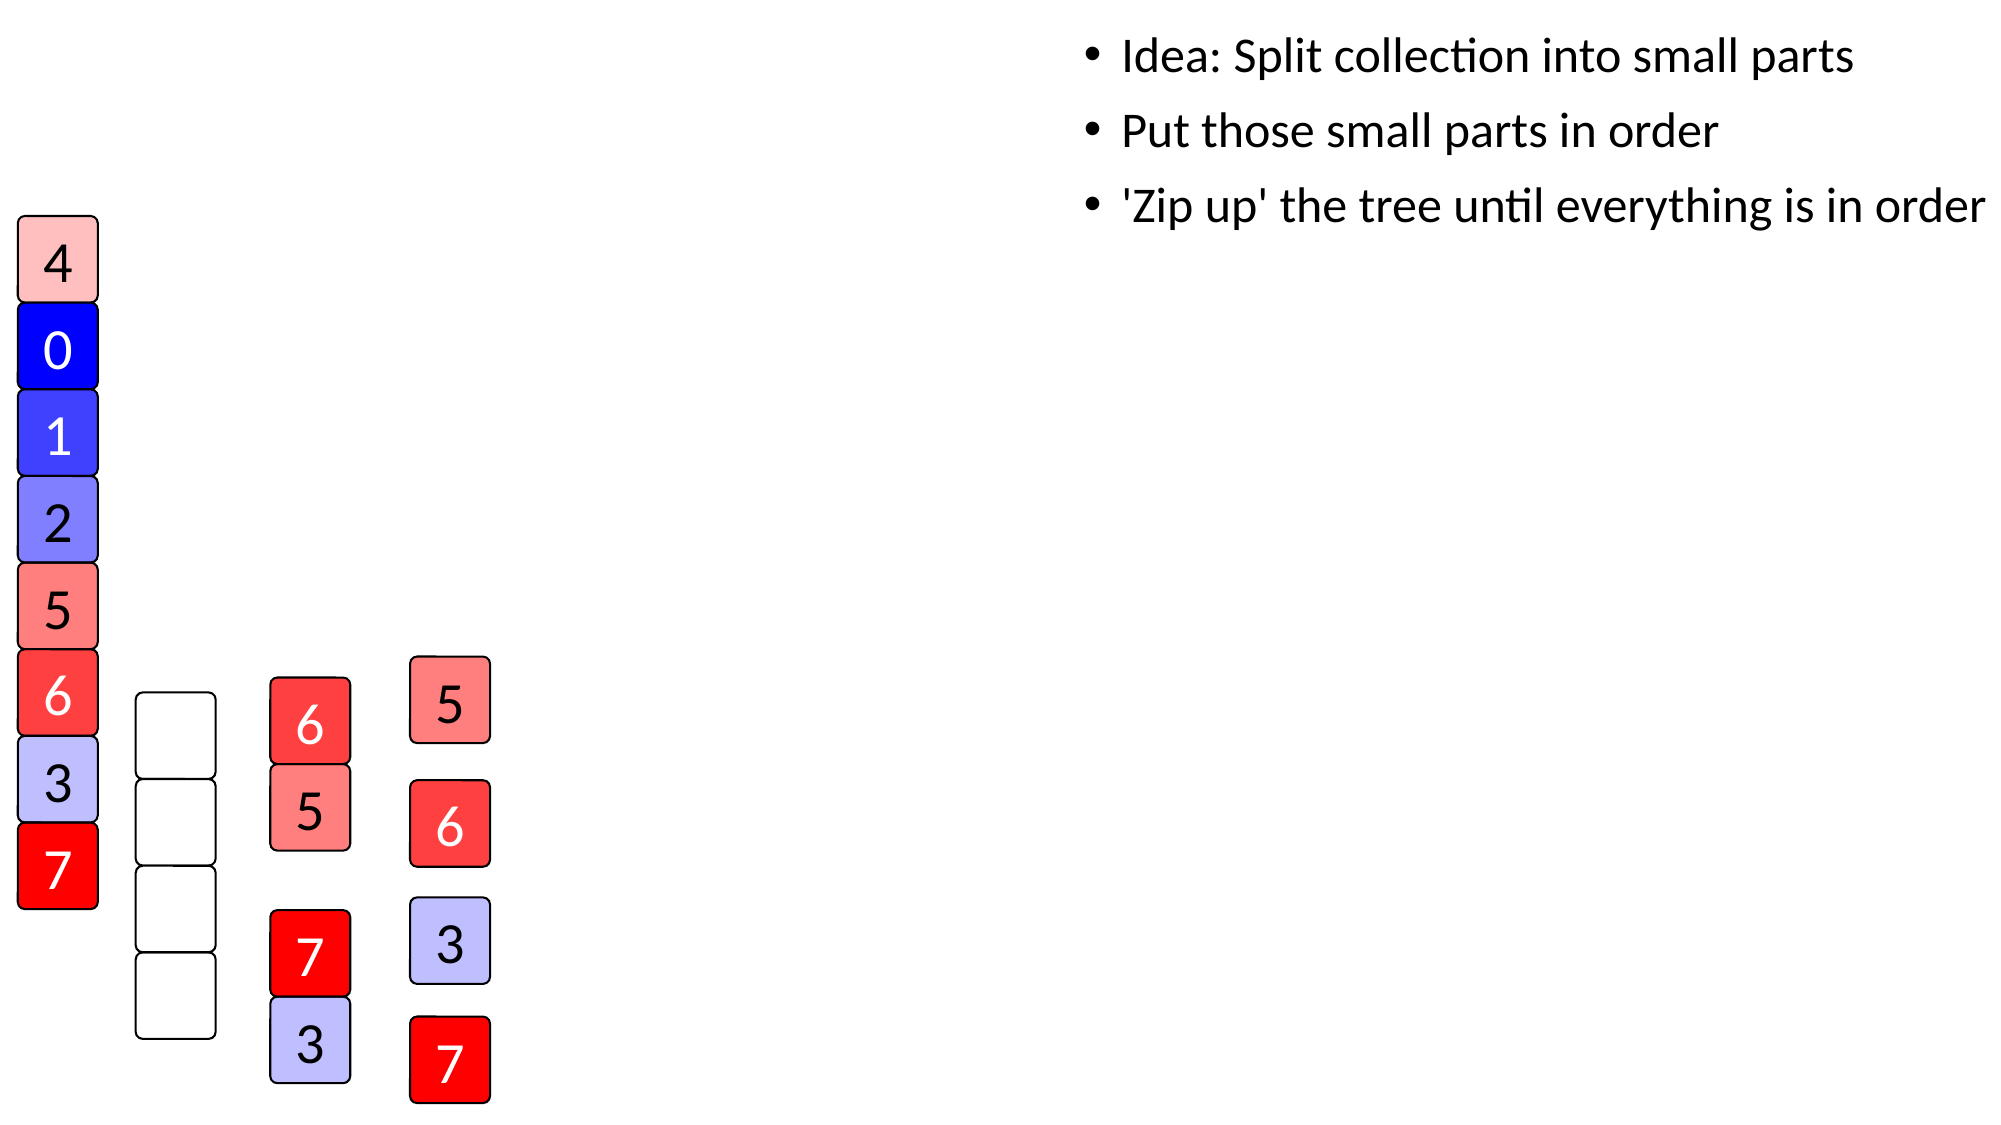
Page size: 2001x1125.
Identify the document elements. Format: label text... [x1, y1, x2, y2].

text_box 7 [16, 823, 99, 911]
list Idea: Split collection into small parts Put those small parts in order 'Zip up' the tree until everything is in order [1068, 22, 2000, 736]
text_box 6 [16, 648, 99, 736]
text_box 4 [16, 214, 99, 302]
text_box 7 [408, 1015, 492, 1105]
text_box 0 [16, 301, 99, 389]
text_box 3 [269, 995, 352, 1085]
text_box 7 [269, 909, 352, 996]
text_box 5 [16, 563, 99, 649]
text_box 5 [408, 655, 492, 745]
text_box 1 [16, 388, 99, 476]
text_box [134, 691, 217, 779]
text_box 5 [269, 763, 352, 852]
text_box 6 [408, 779, 492, 868]
text_box 6 [269, 676, 352, 764]
text_box 3 [16, 734, 99, 824]
text_box [134, 864, 217, 954]
text_box [134, 952, 217, 1040]
text_box [134, 777, 217, 866]
text_box 2 [16, 474, 99, 564]
text_box 3 [408, 896, 492, 985]
